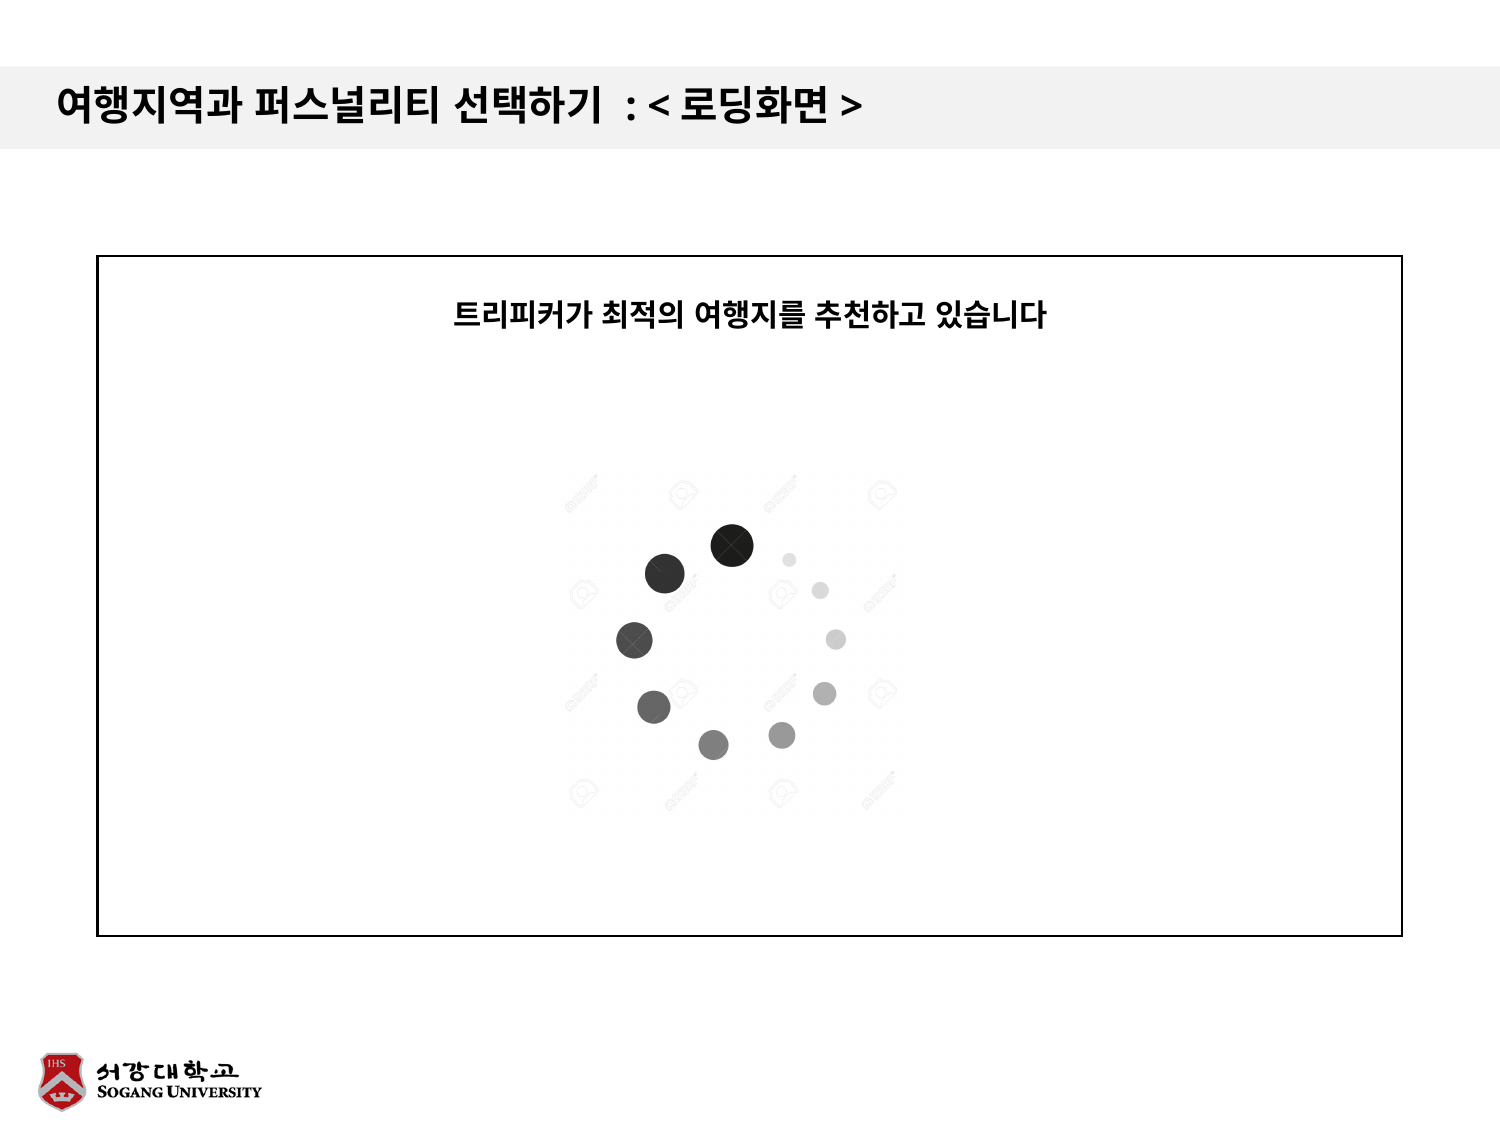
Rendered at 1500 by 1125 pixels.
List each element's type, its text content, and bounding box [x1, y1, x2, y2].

text_box 트리피커가 최적의 여행지를 추천하고 있습니다 [41, 285, 1459, 349]
title 여행지역과 퍼스널리티 선택하기 : <로딩화면> [41, 64, 1459, 149]
picture [555, 466, 907, 818]
picture [0, 1031, 294, 1125]
text_box [96, 349, 1403, 937]
text_box [96, 255, 1403, 285]
